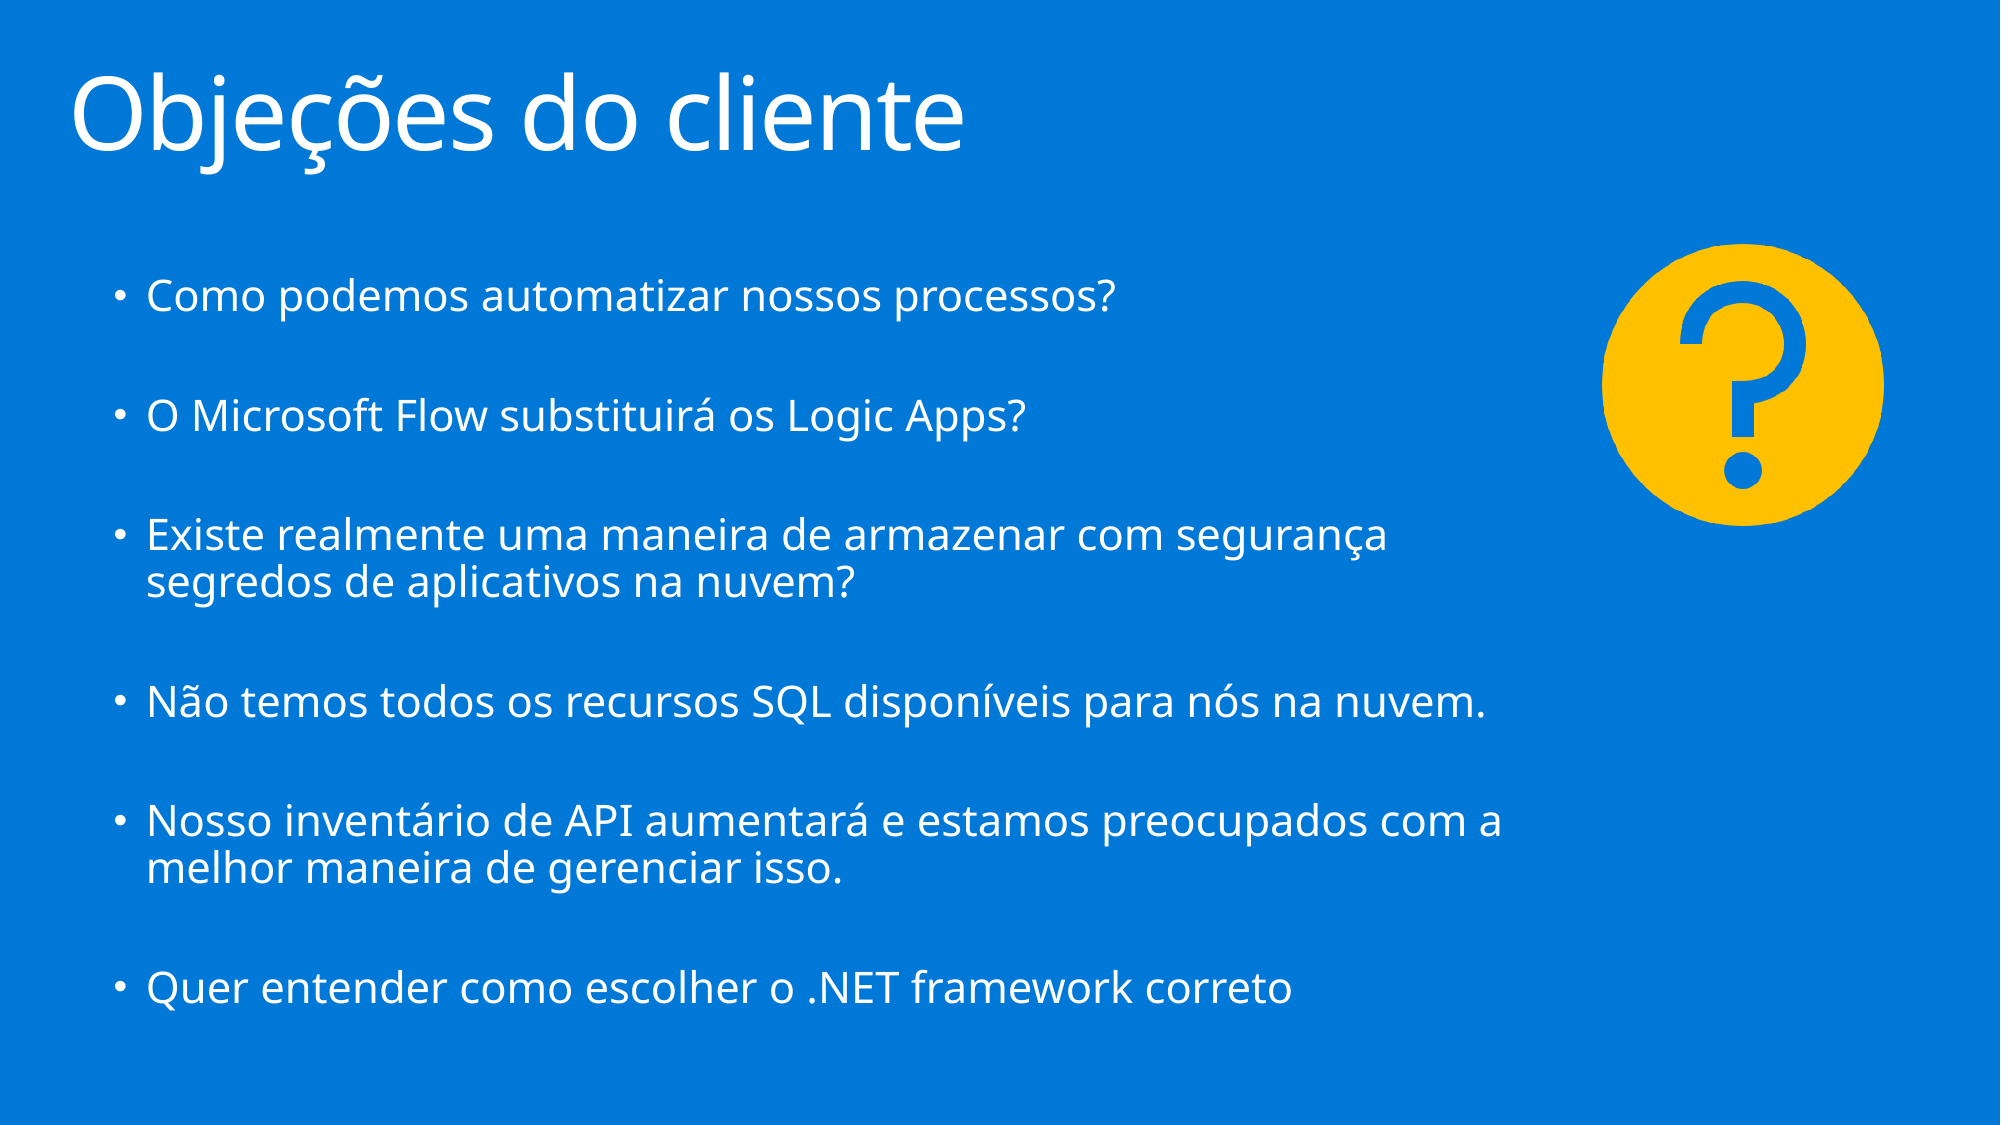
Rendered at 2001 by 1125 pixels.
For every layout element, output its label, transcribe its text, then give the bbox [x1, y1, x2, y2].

title Objeções do cliente [44, 47, 1957, 196]
list Como podemos automatizar nossos processos? O Microsoft Flow substituirá os Logic Apps? Existe realmente uma maneira de armazenar com segurança segredos de aplicativos na nuvem? Não temos todos os recursos SQL disponíveis para nós na nuvem. Nosso inventário de API aumentará e estamos preocupados com a melhor maneira de gerenciar isso. Quer entender como escolher o .NET framework correto [44, 259, 1547, 1035]
picture [1563, 206, 1921, 563]
